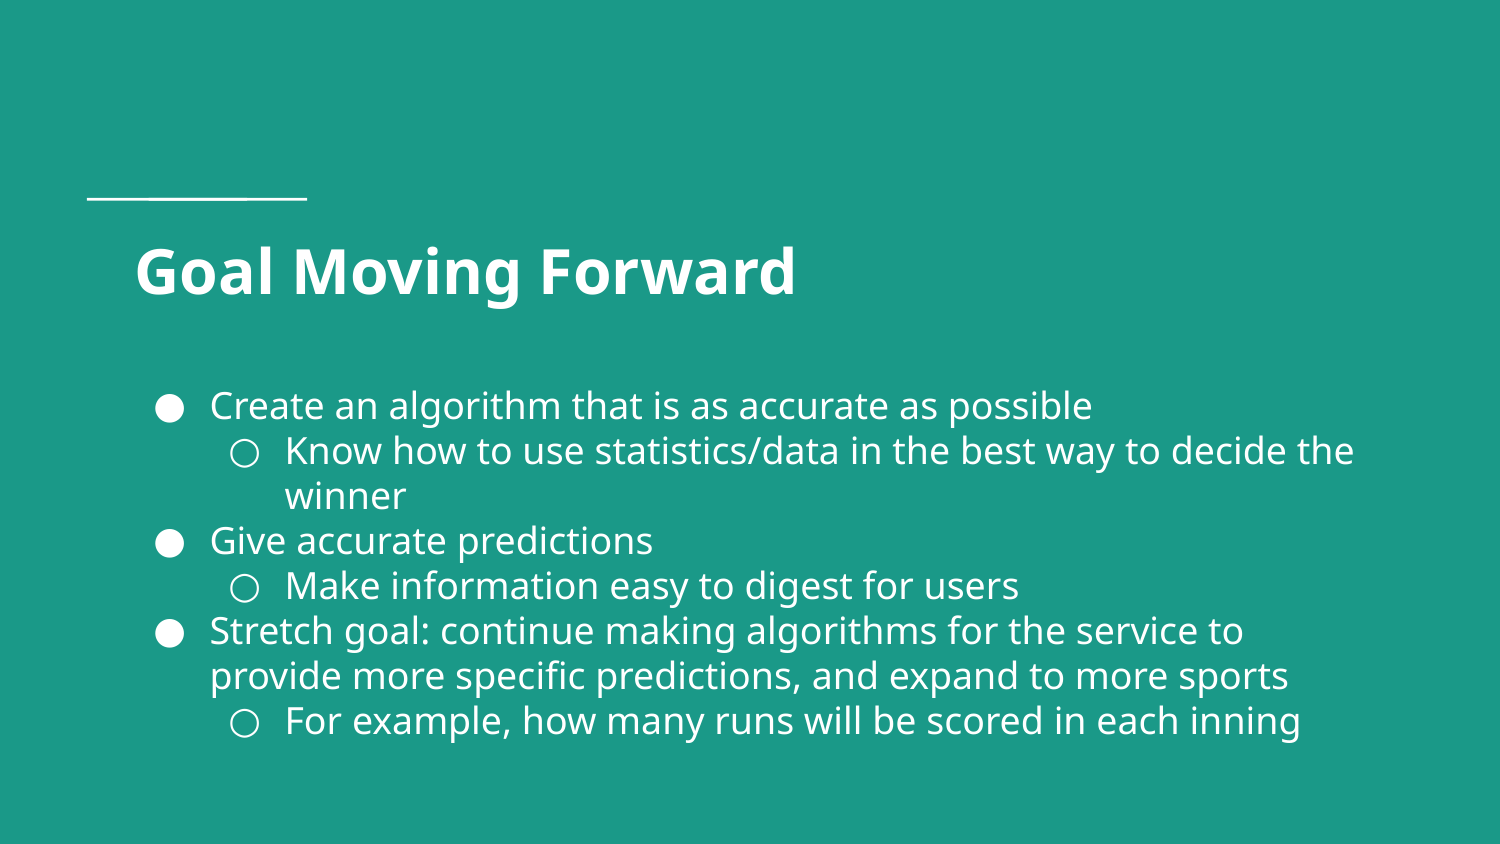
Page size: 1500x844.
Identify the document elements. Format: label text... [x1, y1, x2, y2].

title Goal Moving Forward Create an algorithm that is as accurate as possible Know how to use statistics/data in the best way to decide the winner Give accurate predictions Make information easy to digest for users Stretch goal: continue making algorithms for the service to provide more specific predictions, and expand to more sports For example, how many runs will be scored in each inning [119, 216, 1381, 466]
